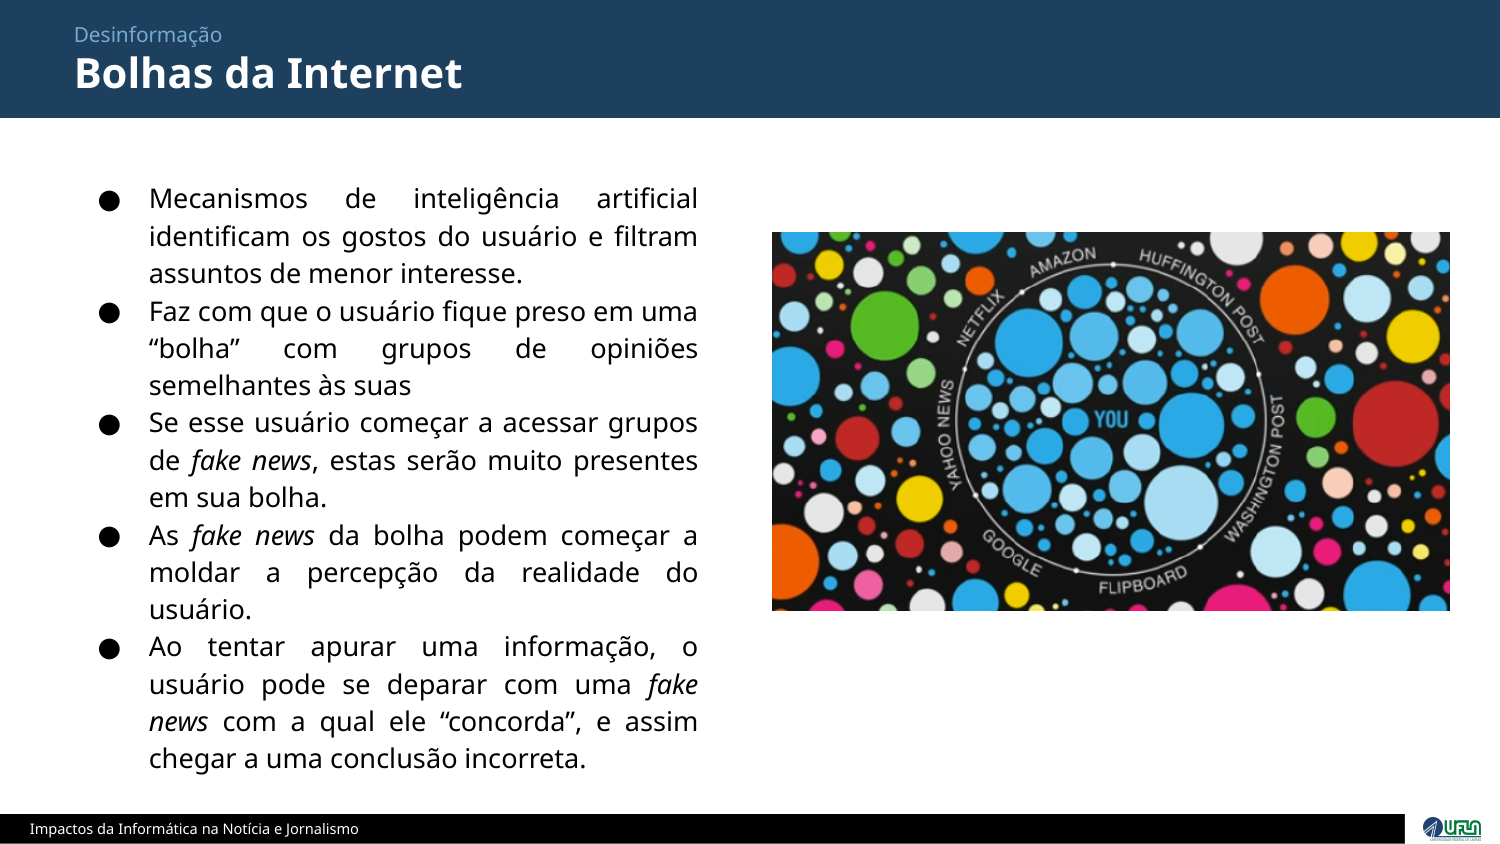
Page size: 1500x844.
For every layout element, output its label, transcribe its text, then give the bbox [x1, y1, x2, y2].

picture [771, 232, 1451, 612]
text_box Desinformação Bolhas da Internet [0, 0, 1500, 118]
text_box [0, 813, 1500, 844]
text_box Mecanismos de inteligência artificial identificam os gostos do usuário e filtram assuntos de menor interesse. Faz com que o usuário fique preso em uma “bolha” com grupos de opiniões semelhantes às suas Se esse usuário começar a acessar grupos de fake news, estas serão muito presentes em sua bolha. As fake news da bolha podem começar a moldar a percepção da realidade do usuário. Ao tentar apurar uma informação, o usuário pode se deparar com uma fake news com a qual ele “concorda”, e assim chegar a uma conclusão incorreta. [0, 118, 772, 812]
